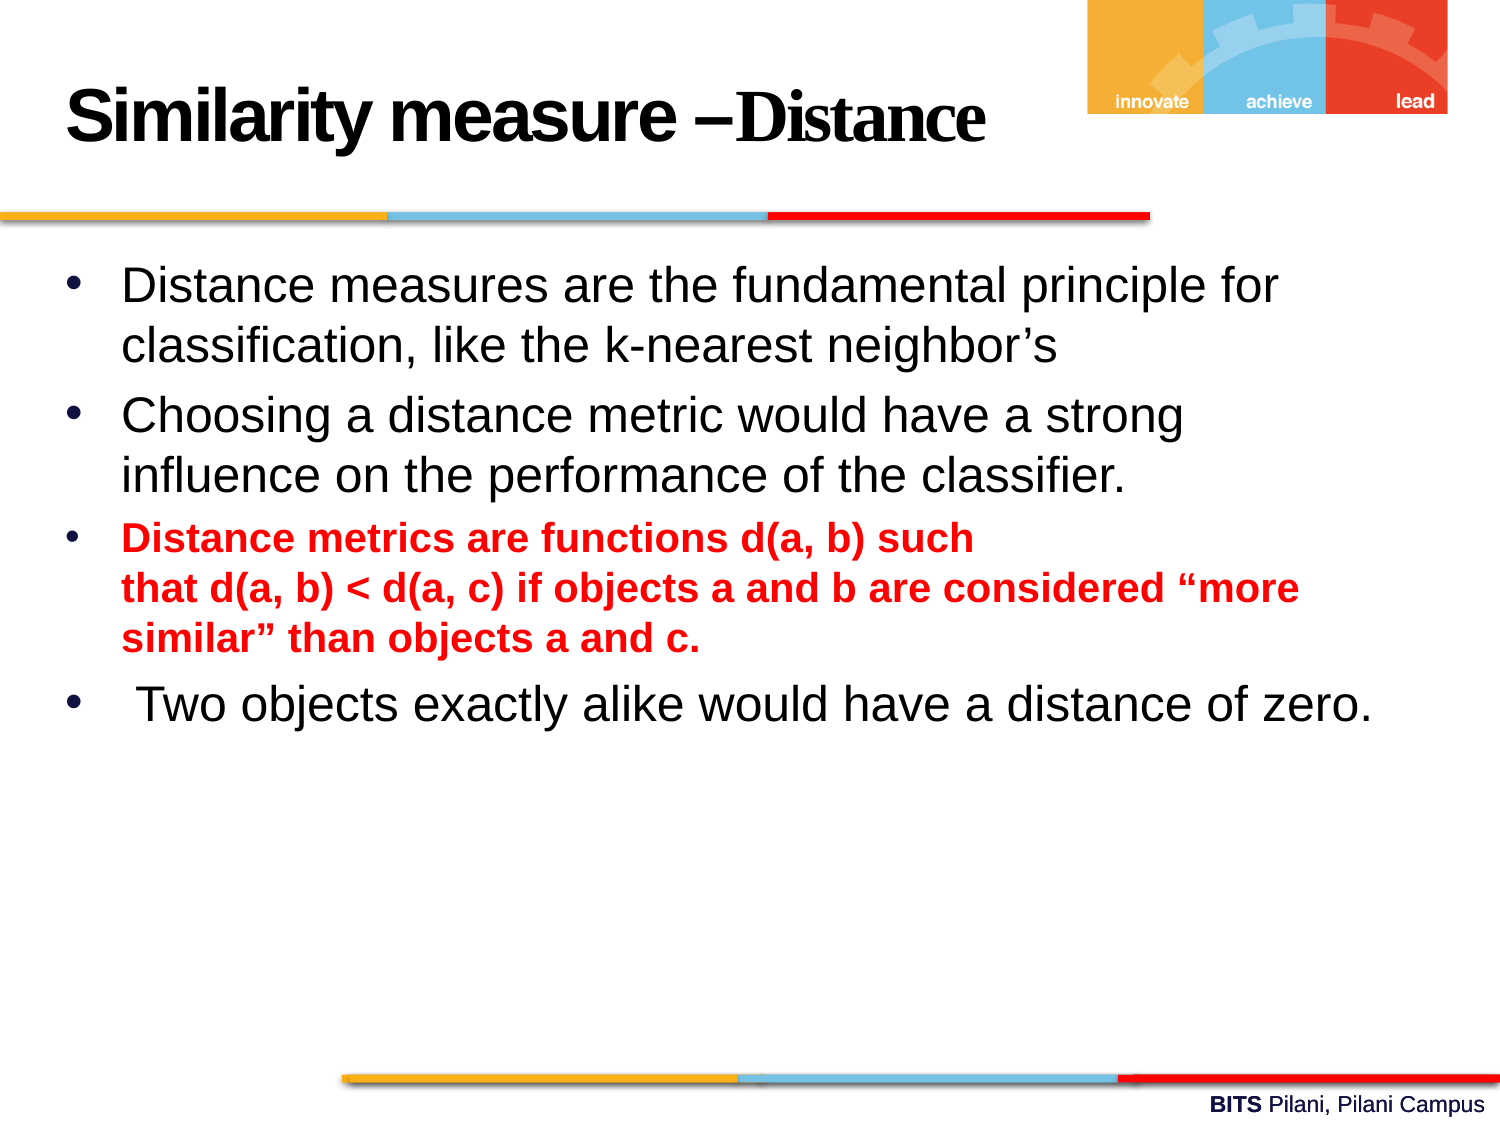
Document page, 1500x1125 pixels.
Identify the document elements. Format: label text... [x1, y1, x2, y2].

list Similarity measure –Distance [49, 24, 1088, 213]
picture [1087, 0, 1448, 114]
list Distance measures are the fundamental principle for classification, like the k-nearest neighbor’s Choosing a distance metric would have a strong influence on the performance of the classifier. Distance metrics are functions d(a, b) such that d(a, b) < d(a, c) if objects a and b are considered “more similar” than objects a and c. Two objects exactly alike would have a distance of zero. [49, 244, 1401, 988]
